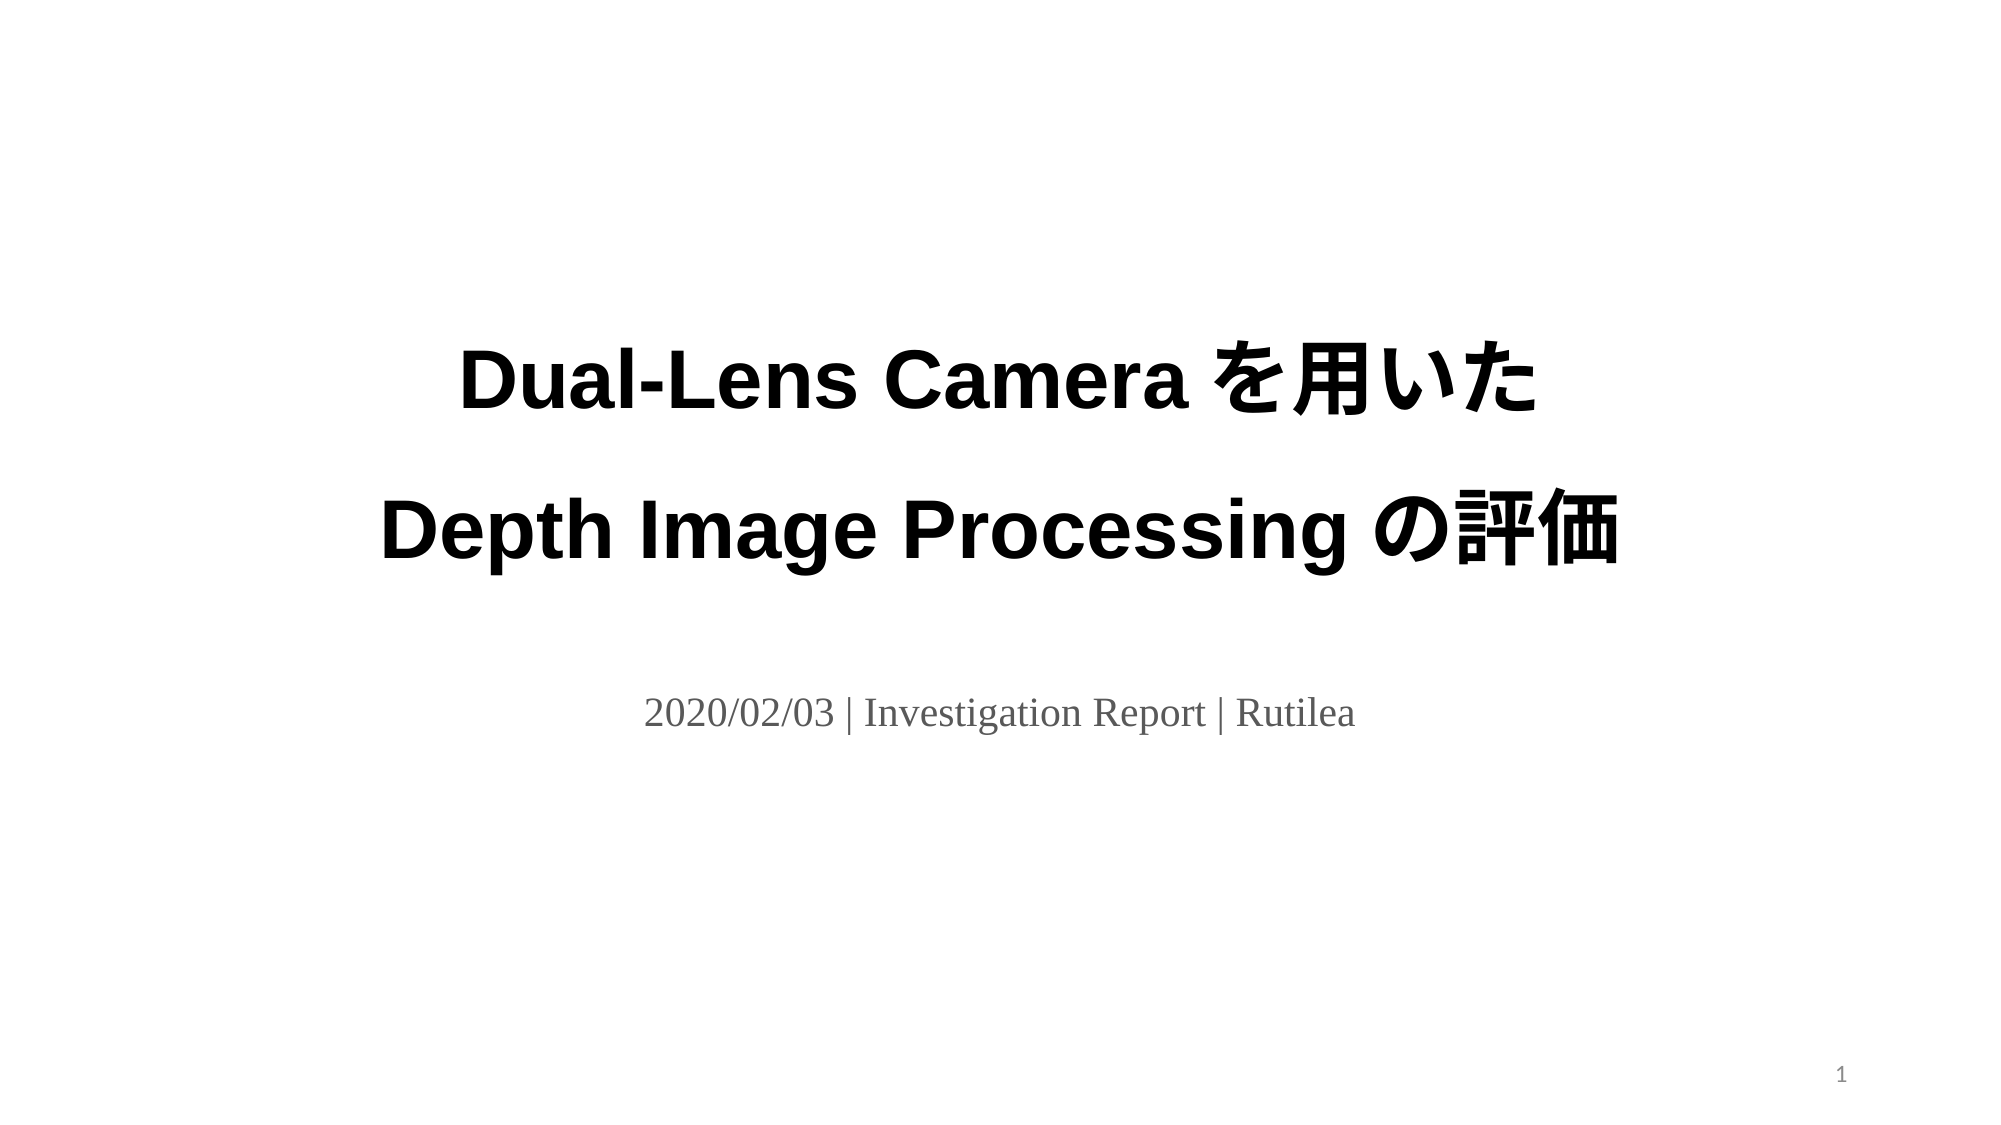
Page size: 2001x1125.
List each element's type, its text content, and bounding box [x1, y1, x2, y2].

text_box 2020/02/03 | Investigation Report | Rutilea [78, 677, 1922, 842]
slide_number 1 [1412, 1042, 1863, 1103]
text_box Dual-Lens Cameraを用いた Depth Image Processingの評価 [78, 267, 1922, 583]
